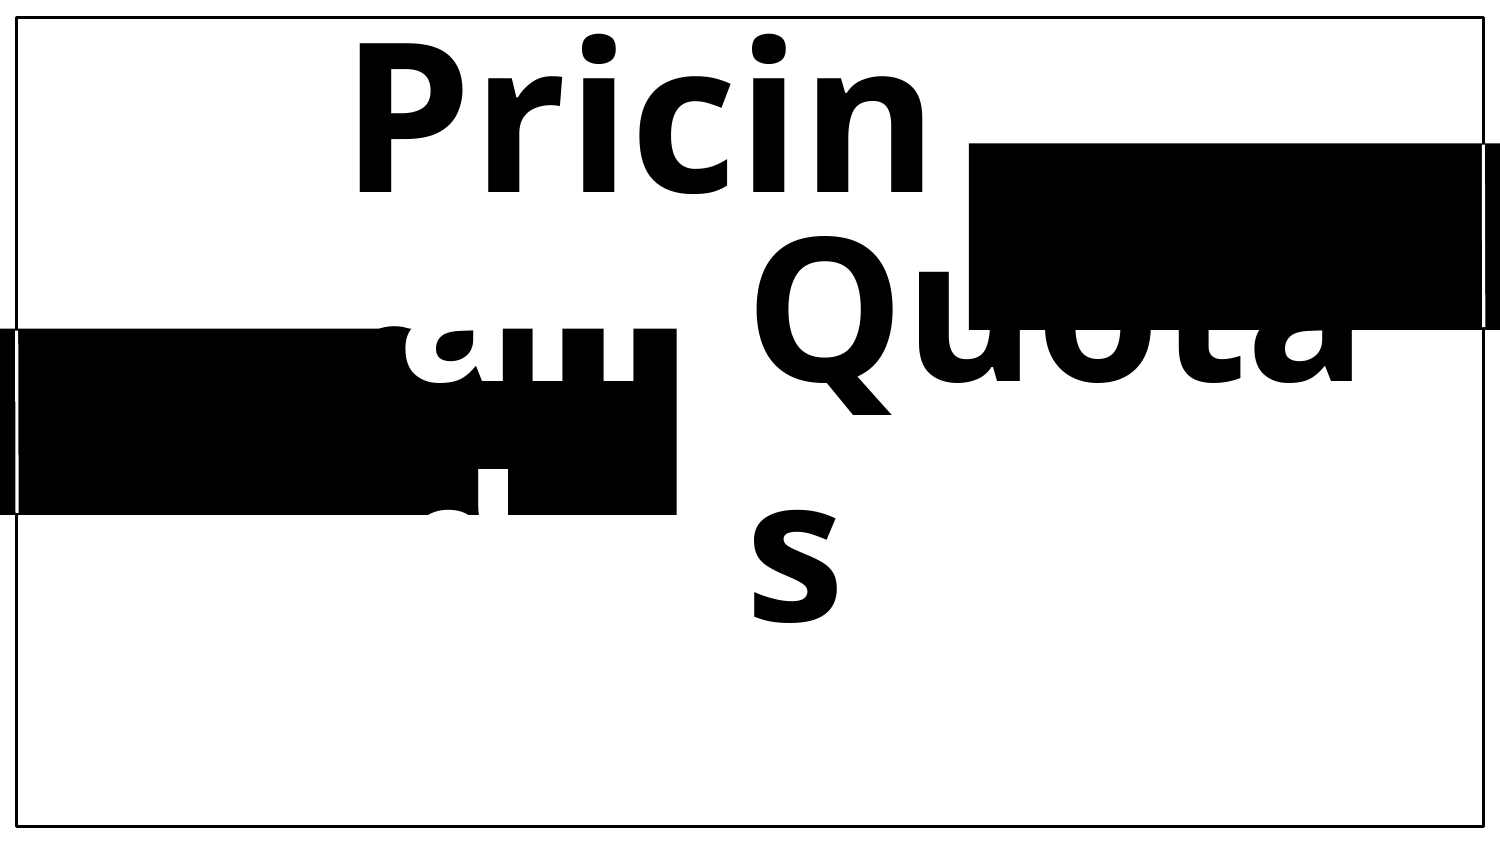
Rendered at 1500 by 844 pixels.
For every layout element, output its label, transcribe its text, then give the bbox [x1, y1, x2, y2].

title Pricing [326, 157, 1004, 312]
title and [382, 320, 682, 523]
title Quotas [730, 320, 1440, 523]
